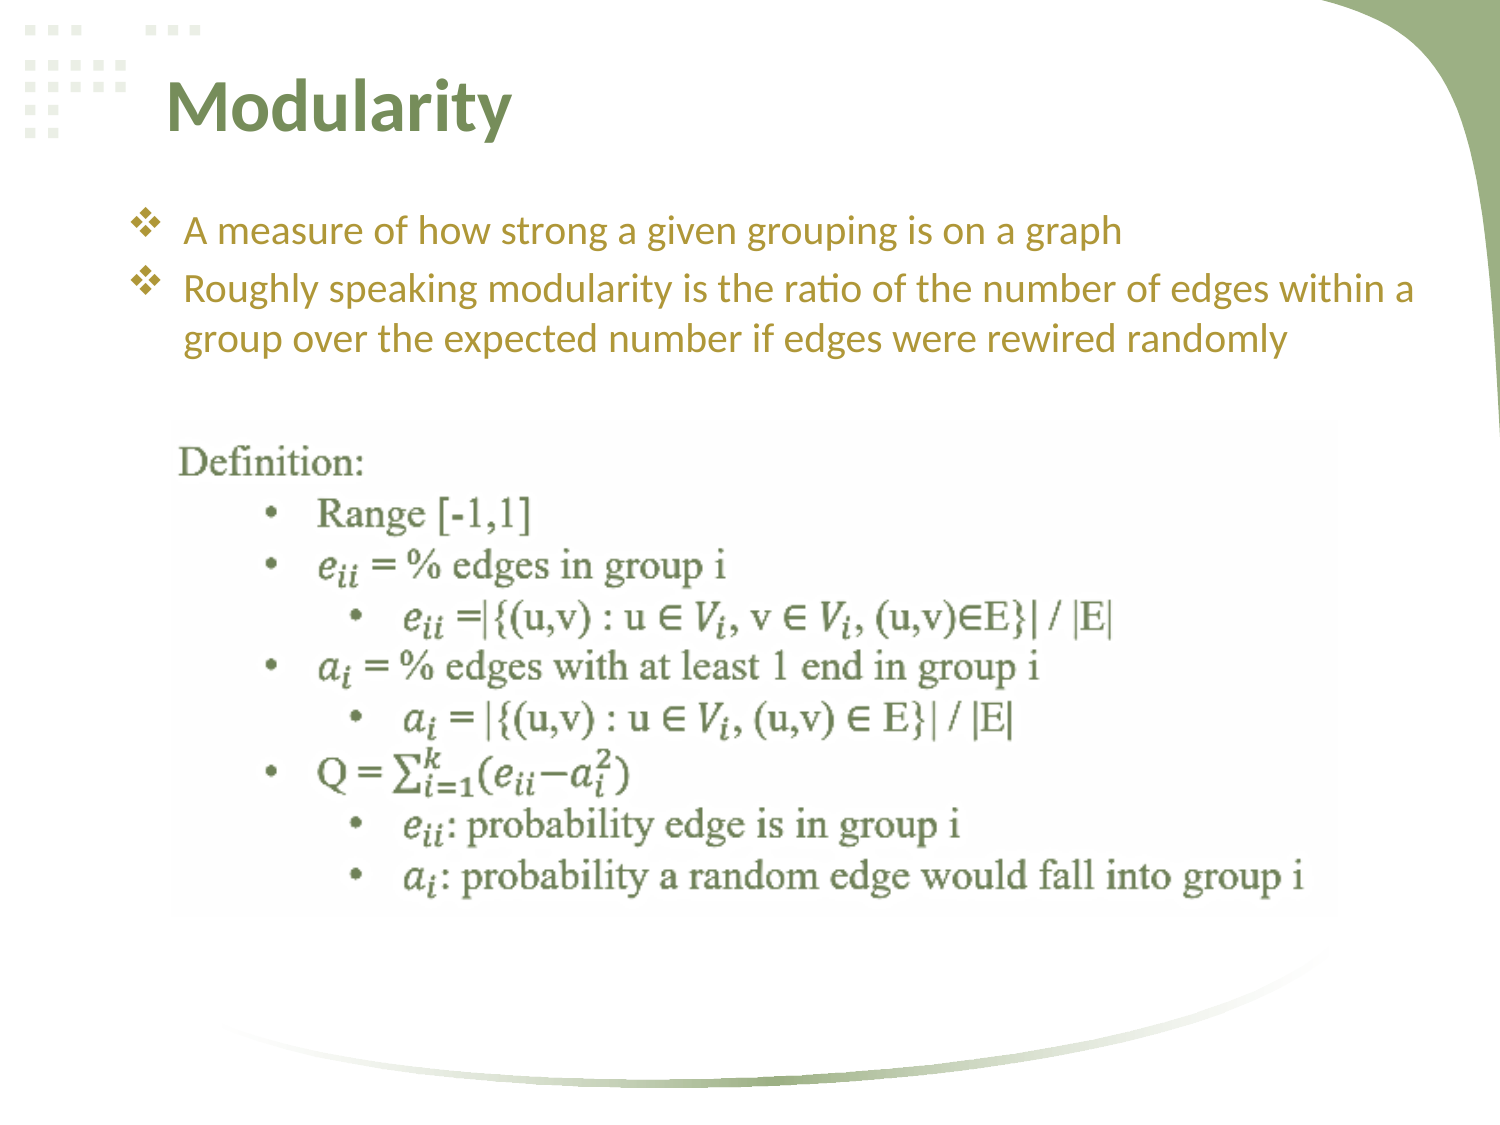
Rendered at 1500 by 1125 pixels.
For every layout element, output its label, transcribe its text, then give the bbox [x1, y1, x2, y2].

title Modularity [150, 7, 1500, 195]
picture [170, 420, 1338, 918]
list A measure of how strong a given grouping is on a graph Roughly speaking modularity is the ratio of the number of edges within a group over the expected number if edges were rewired randomly [112, 194, 1436, 1012]
